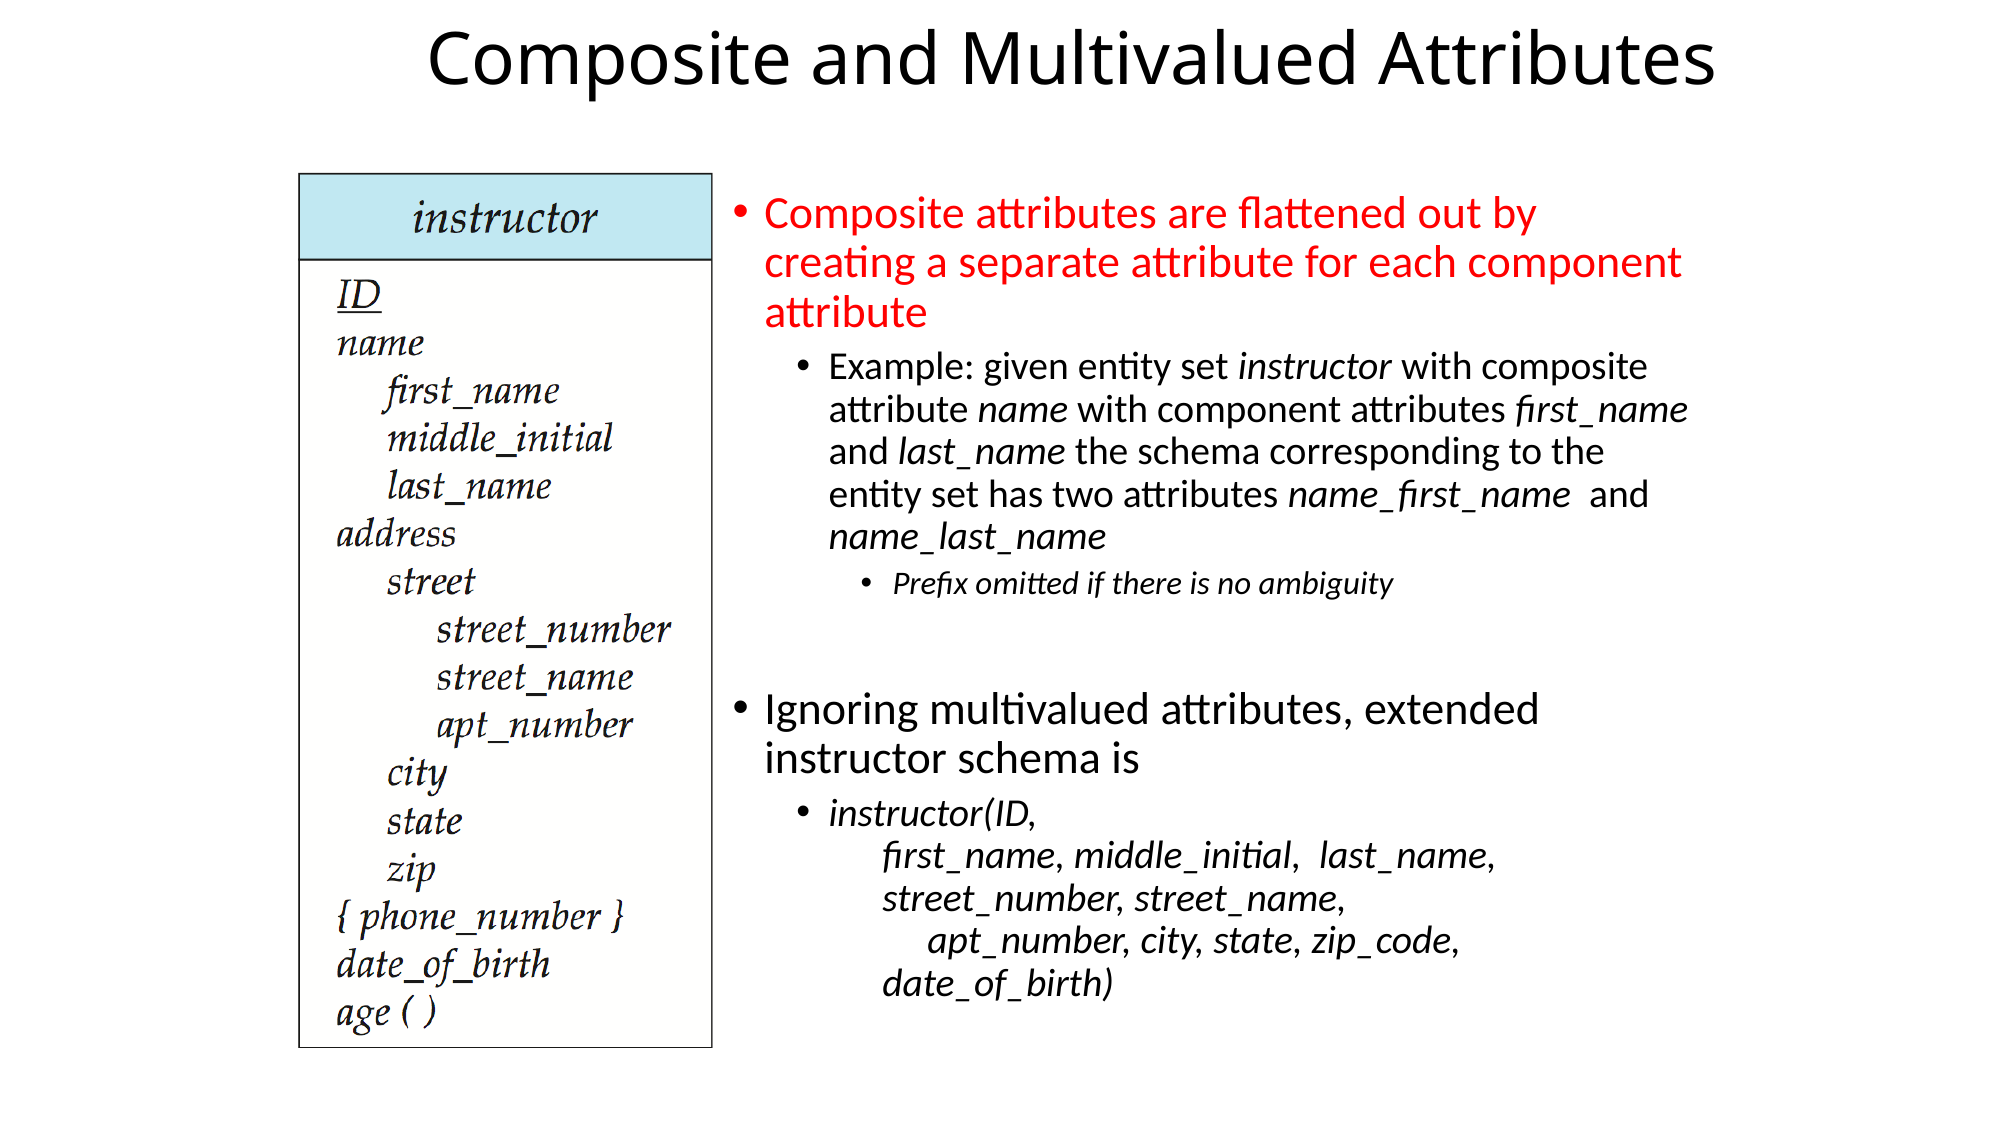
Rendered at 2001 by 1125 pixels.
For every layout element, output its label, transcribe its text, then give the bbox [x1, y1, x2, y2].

list Composite attributes are flattened out by creating a separate attribute for each component attribute Example: given entity set instructor with composite attribute name with component attributes first_name and last_name the schema corresponding to the entity set has two attributes name_first_name and name_last_name Prefix omitted if there is no ambiguity Ignoring multivalued attributes, extended instructor schema is instructor(ID, first_name, middle_initial, last_name, street_number, street_name, apt_number, city, state, zip_code, date_of_birth) [717, 181, 1706, 1018]
picture [298, 171, 713, 1048]
title Composite and Multivalued Attributes [410, 10, 1736, 111]
